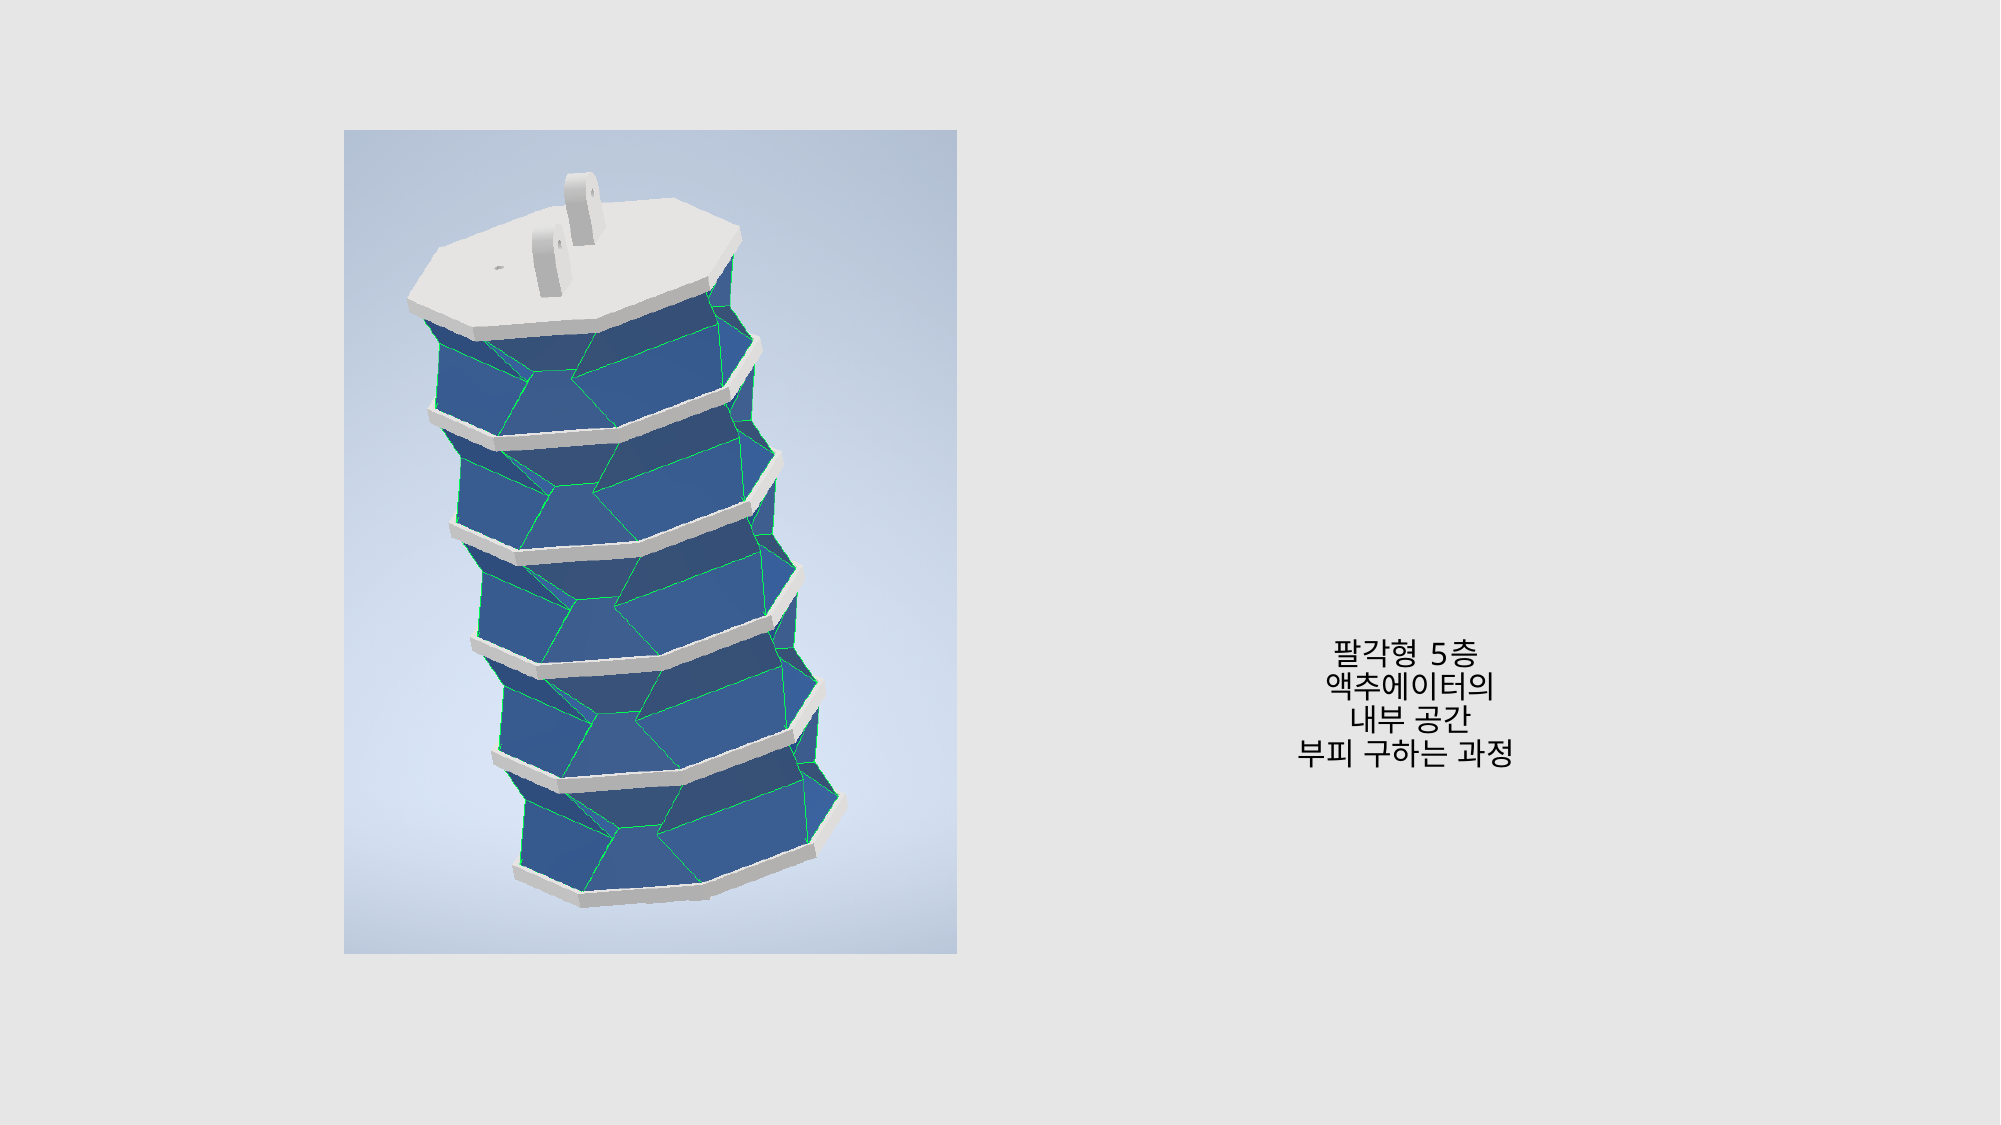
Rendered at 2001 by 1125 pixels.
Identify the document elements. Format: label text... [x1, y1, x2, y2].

title 팔각형 5층 액추에이터의 내부 공간 부피 구하는 과정 [999, 222, 1822, 780]
picture [344, 130, 957, 954]
